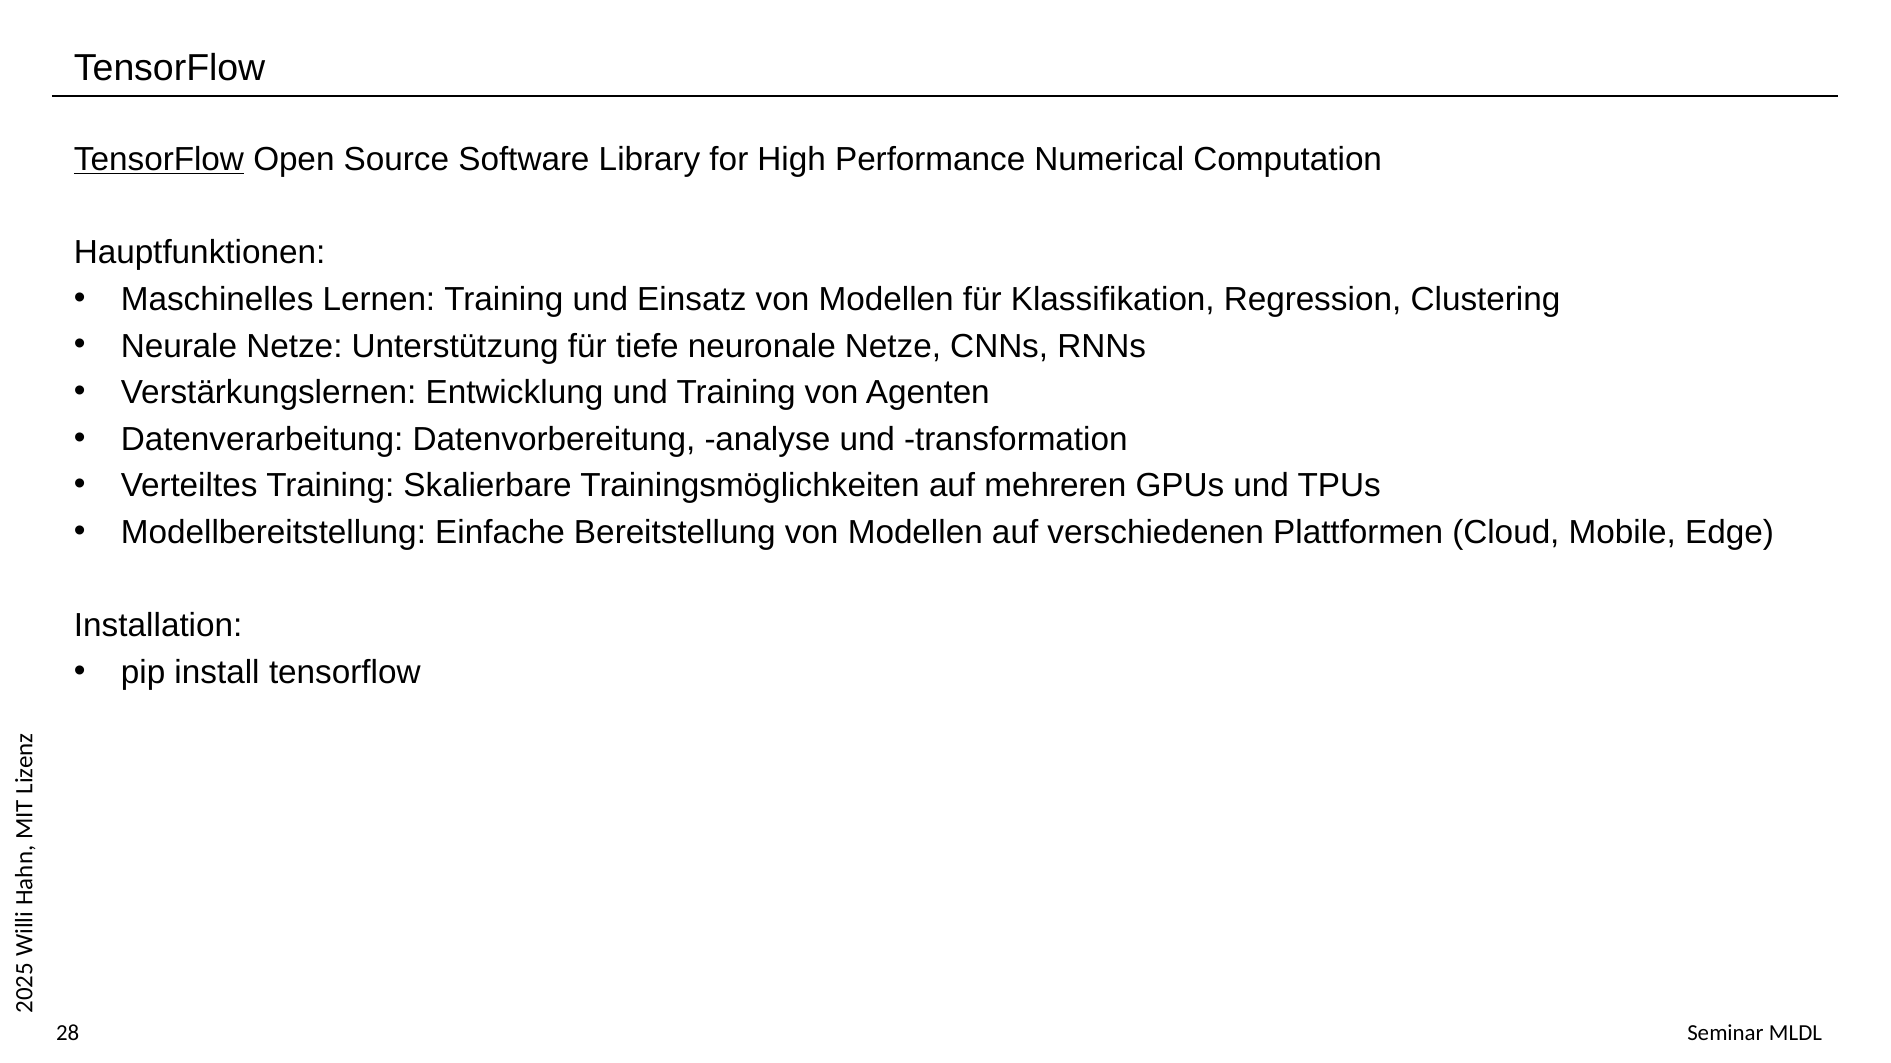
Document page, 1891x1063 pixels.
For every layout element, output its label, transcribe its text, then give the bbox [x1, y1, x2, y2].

list TensorFlow [59, 35, 1572, 83]
list TensorFlow Open Source Software Library for High Performance Numerical Computation Hauptfunktionen: Maschinelles Lernen: Training und Einsatz von Modellen für Klassifikation, Regression, Clustering Neurale Netze: Unterstützung für tiefe neuronale Netze, CNNs, RNNs Verstärkungslernen: Entwicklung und Training von Agenten Datenverarbeitung: Datenvorbereitung, -analyse und -transformation Verteiltes Training: Skalierbare Trainingsmöglichkeiten auf mehreren GPUs und TPUs Modellbereitstellung: Einfache Bereitstellung von Modellen auf verschiedenen Plattformen (Cloud, Mobile, Edge) Installation: pip install tensorflow [59, 129, 1820, 1004]
